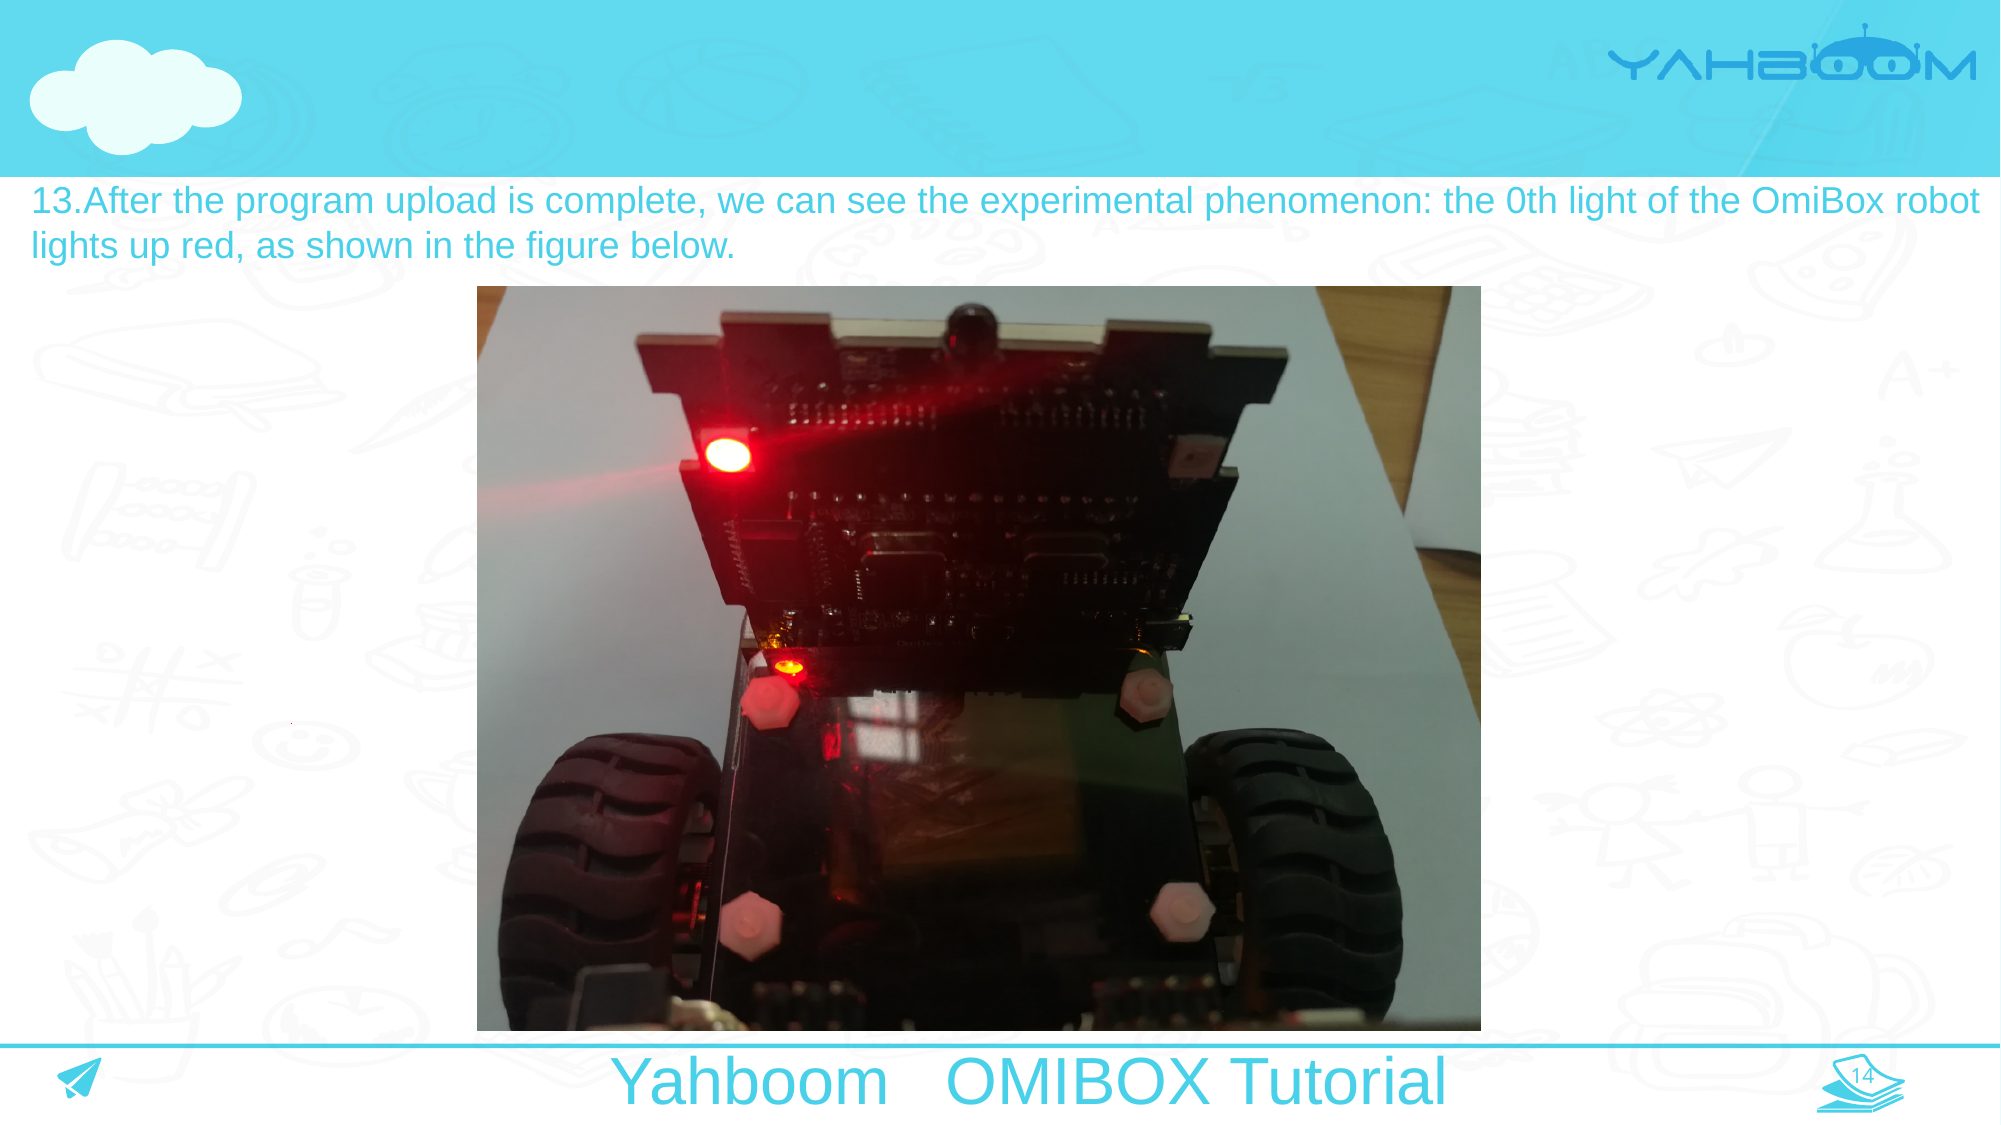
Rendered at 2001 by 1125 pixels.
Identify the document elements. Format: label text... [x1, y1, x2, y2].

text_box 13.After the program upload is complete, we can see the experimental phenomenon: the 0th light of the OmiBox robot lights up red, as shown in the figure below. [16, 168, 2000, 274]
picture [0, 0, 2001, 1125]
text_box Yahboom OMIBOX Tutorial [595, 1031, 1464, 1125]
picture [477, 286, 1481, 1031]
